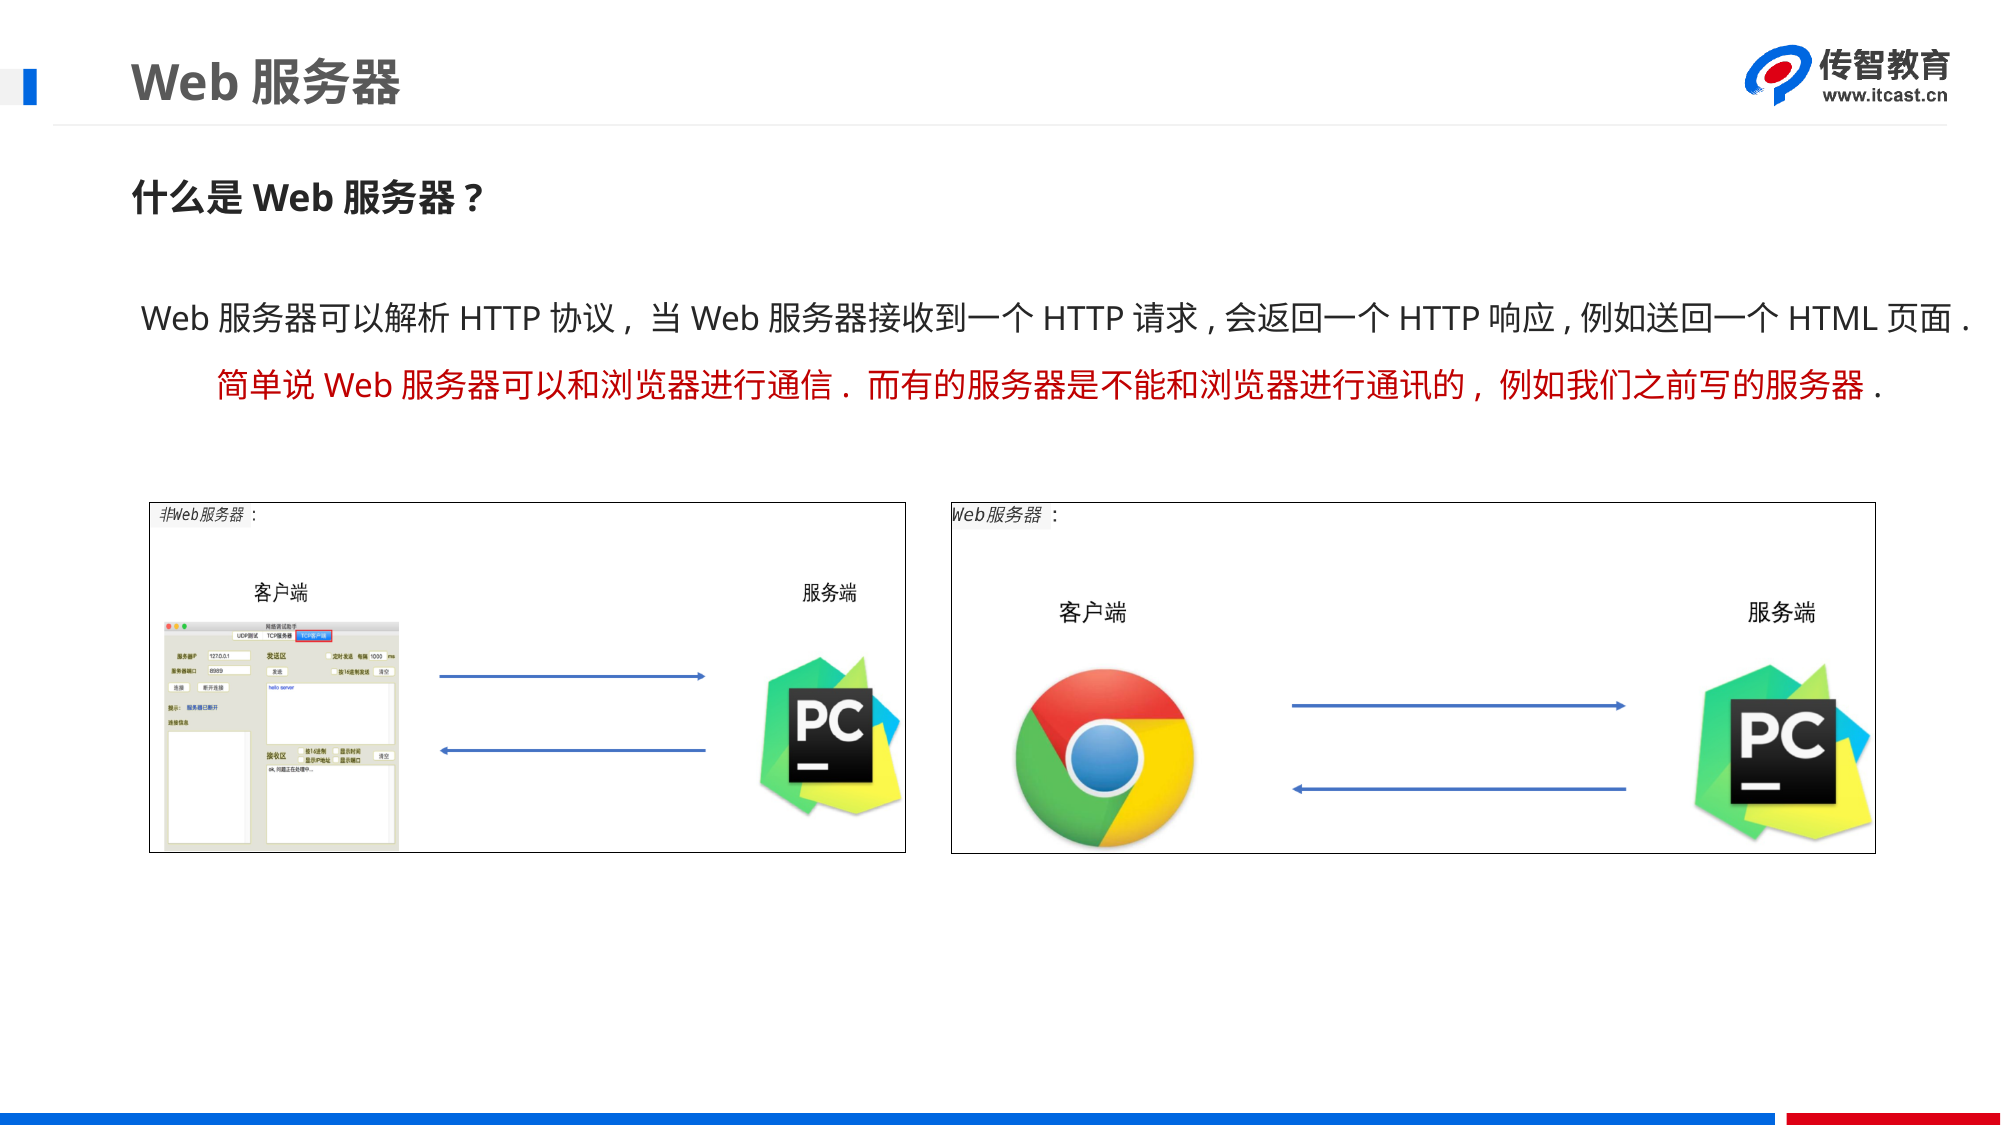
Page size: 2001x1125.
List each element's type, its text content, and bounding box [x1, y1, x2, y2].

picture [149, 501, 906, 853]
list Web服务器可以解析HTTP协议, 当Web服务器接收到一个HTTP请求,会返回一个HTTP响应,例如送回一个HTML页面. 简单说Web服务器可以和浏览器进行通信. 而有的服务器是不能和浏览器进行通讯的, 例如我们之前写的服务器. [126, 270, 2001, 1024]
picture [951, 501, 1876, 854]
picture [1712, 24, 1982, 126]
title Web服务器 [116, 38, 1556, 124]
list 什么是Web服务器? [116, 154, 1872, 239]
